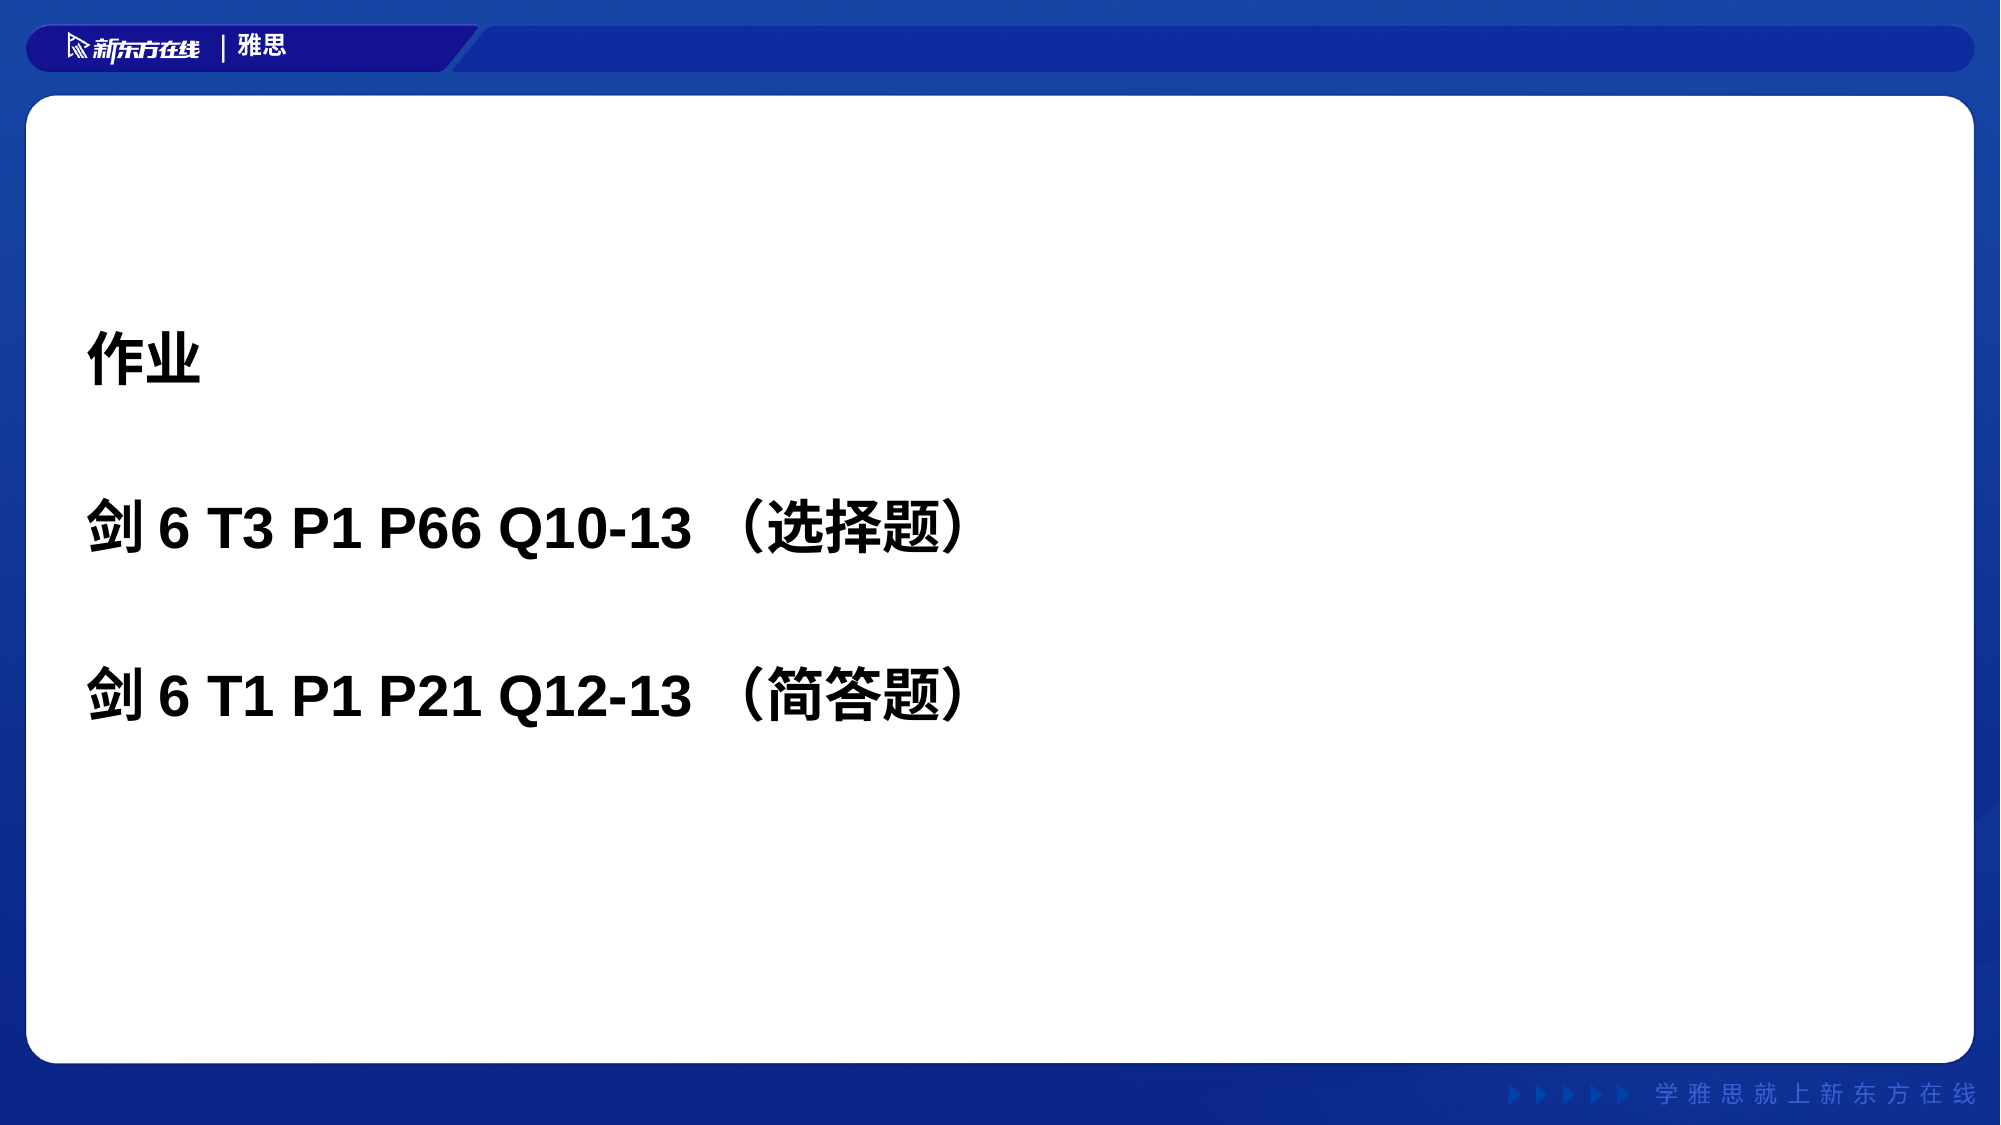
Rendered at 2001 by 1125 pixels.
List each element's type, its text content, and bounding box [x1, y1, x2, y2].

list 作业 剑6 T3 P1 P66 Q10-13（选择题） 剑6 T1 P1 P21 Q12-13（简答题） [71, 167, 1846, 856]
picture [0, 0, 2000, 1125]
